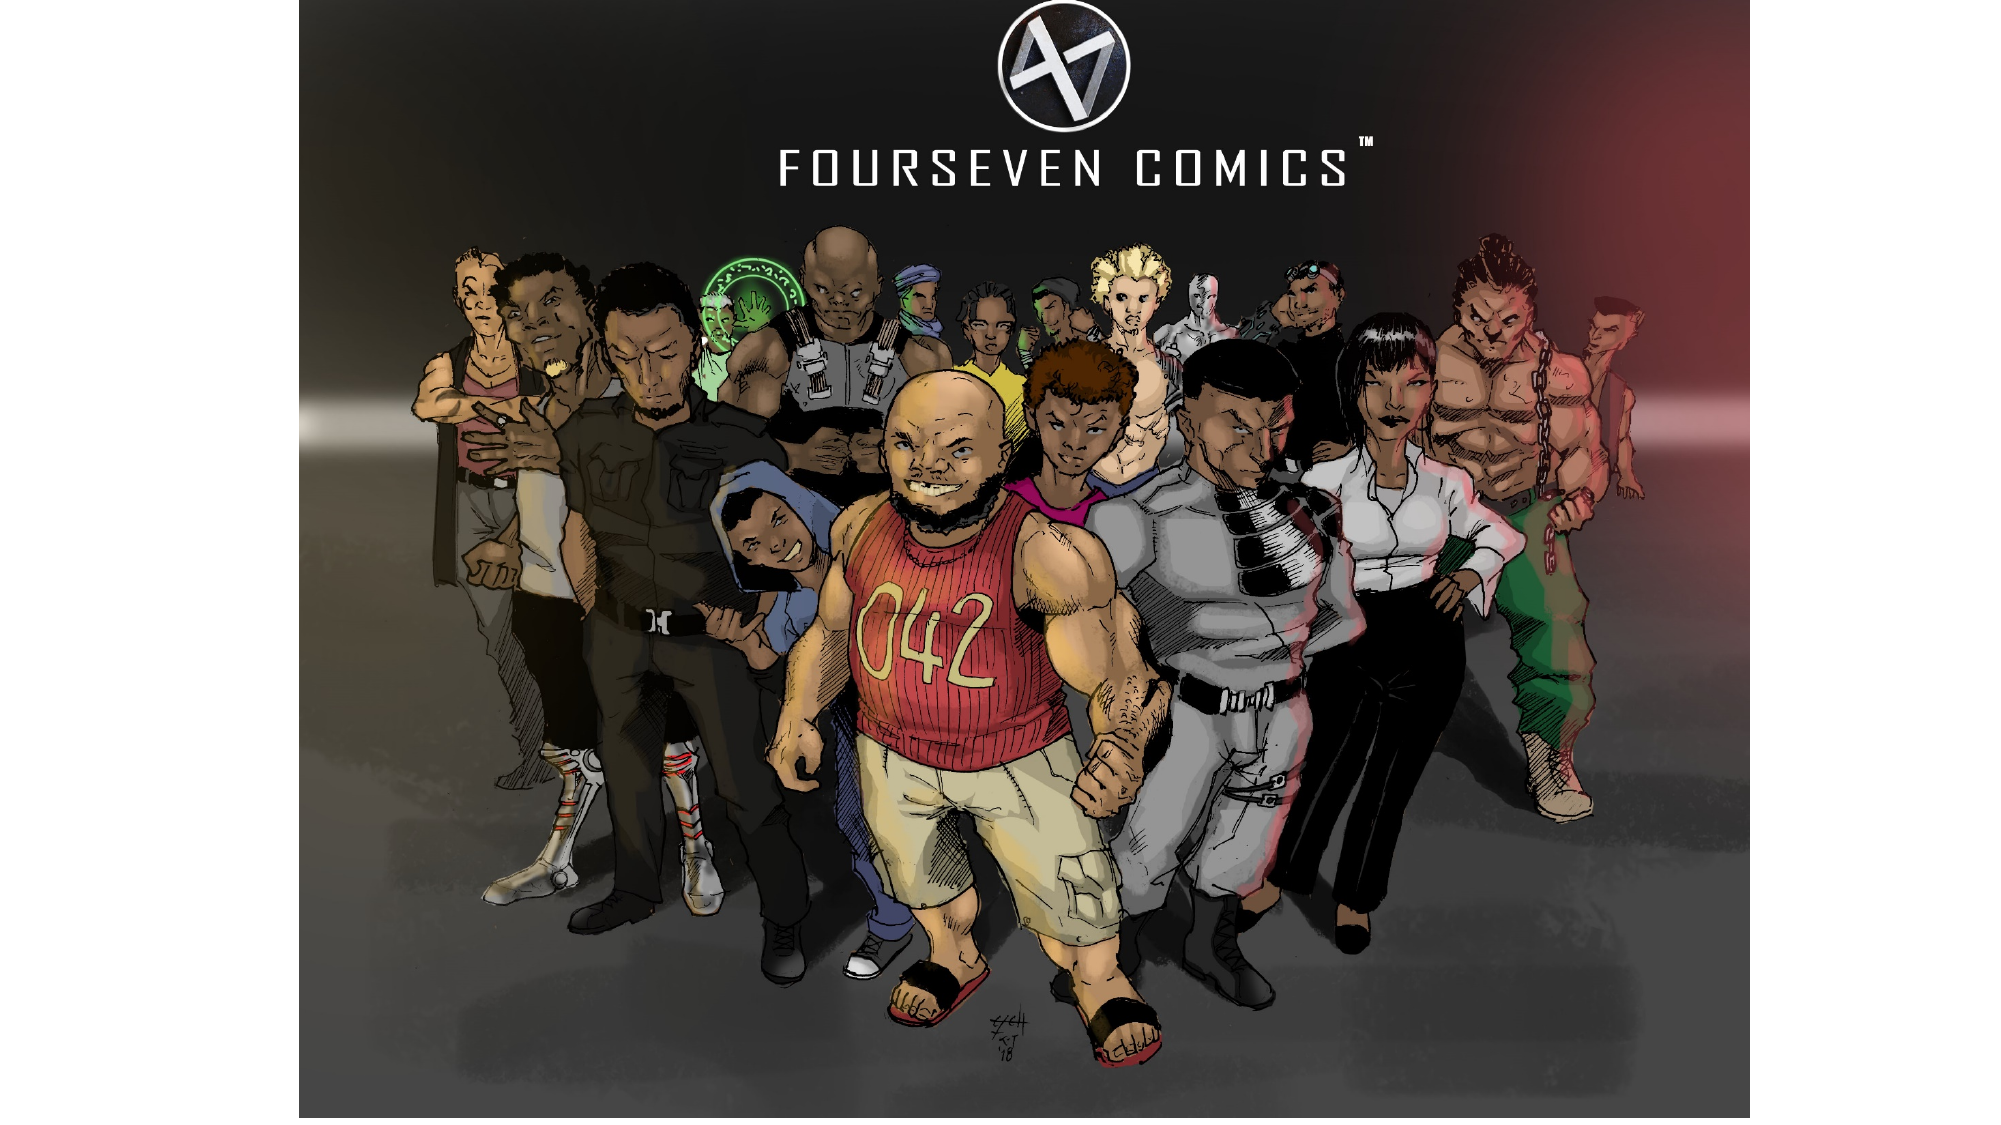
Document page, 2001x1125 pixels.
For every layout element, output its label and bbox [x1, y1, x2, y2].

list [299, 0, 1750, 1119]
